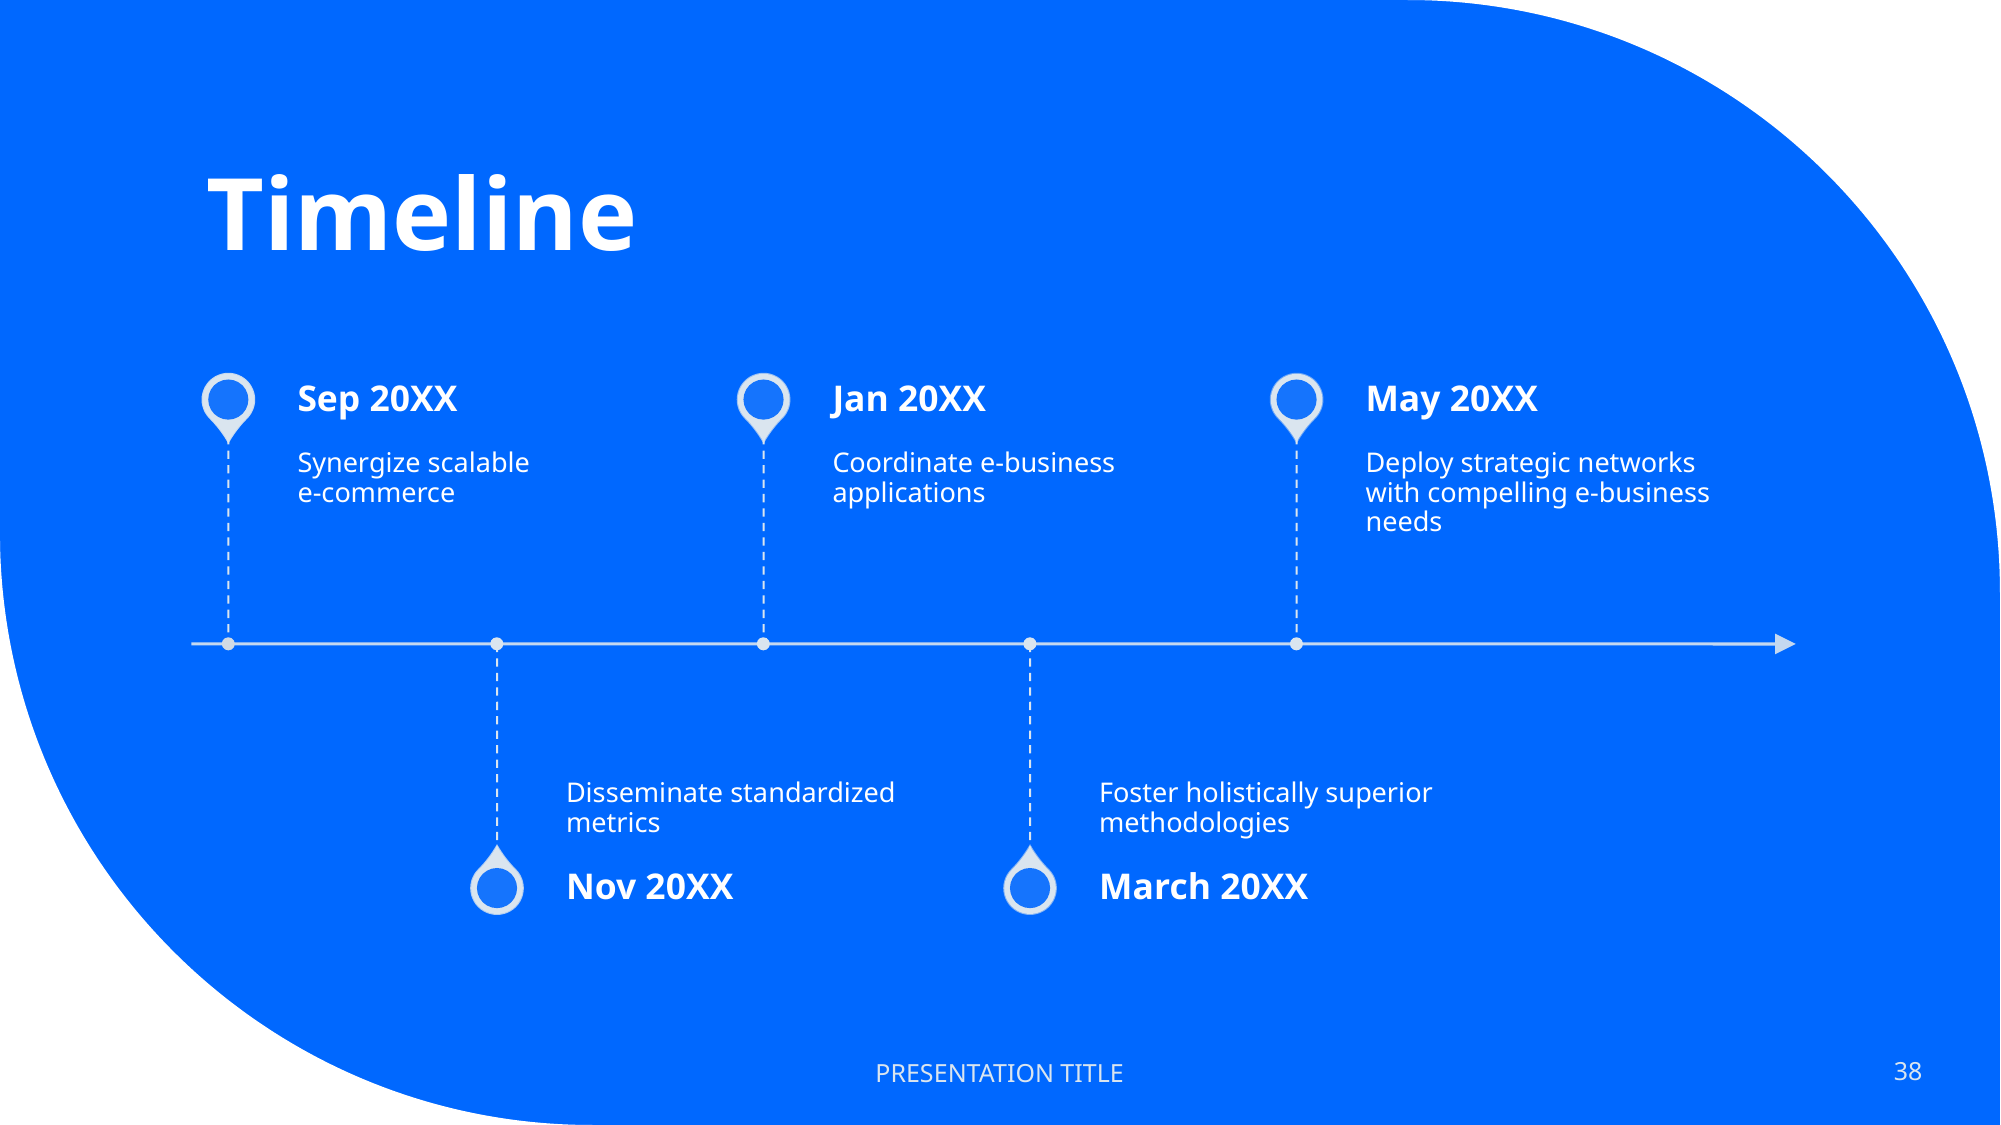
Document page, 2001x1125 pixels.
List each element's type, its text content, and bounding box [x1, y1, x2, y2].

slide_number 38 [1665, 1042, 1938, 1103]
footer PRESENTATION TITLE [662, 1042, 1338, 1103]
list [191, 292, 1796, 995]
title Timeline [191, 0, 1796, 280]
